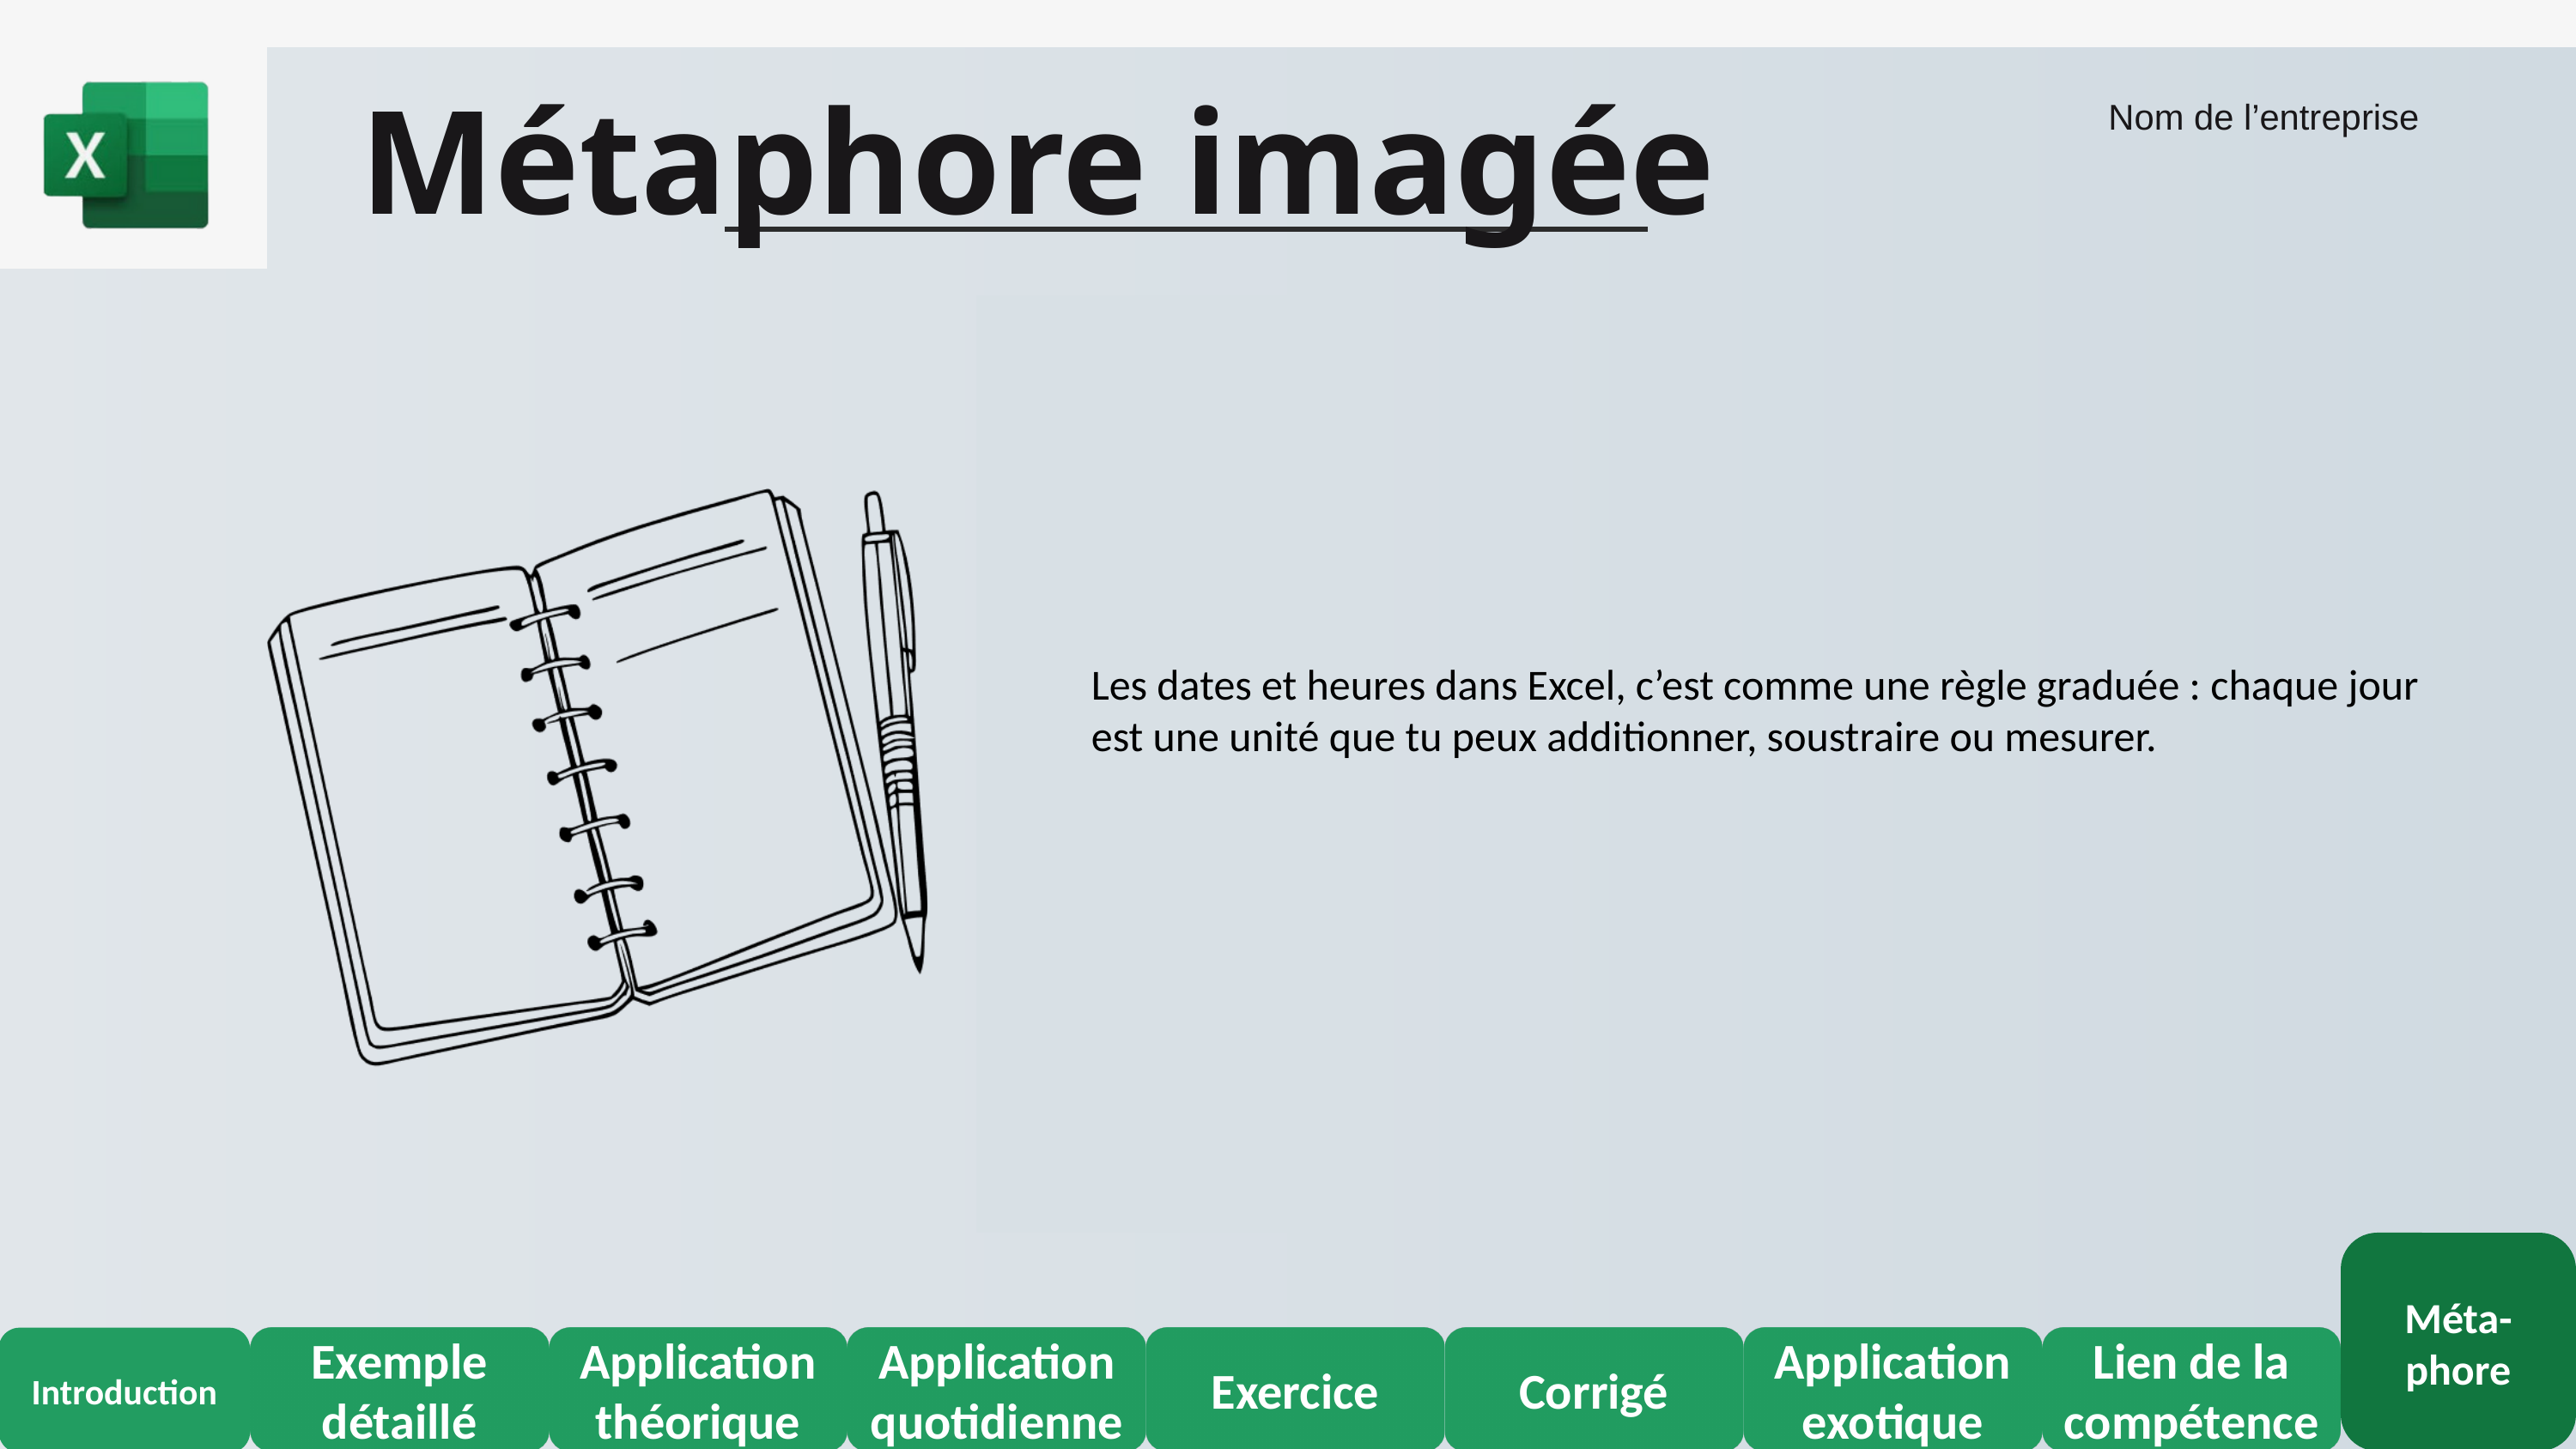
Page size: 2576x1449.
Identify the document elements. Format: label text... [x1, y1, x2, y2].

text_box Application théorique [549, 1327, 847, 1449]
text_box [267, 488, 928, 1069]
text_box Les dates et heures dans Excel, c’est comme une règle graduée : chaque jour est une unité que tu peux additionner, soustraire ou mesurer. [1328, 657, 2457, 761]
text_box Métaphore imagée [1328, 71, 2133, 244]
text_box Lien de la compétence [2042, 1327, 2341, 1449]
text_box Exercice [1145, 1327, 1444, 1449]
text_box Introduction [0, 1327, 251, 1449]
text_box Méta- phore [2340, 1232, 2576, 1449]
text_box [0, 0, 268, 270]
text_box Métaphore imagée [360, 71, 1269, 244]
text_box Exemple détaillé [250, 1327, 549, 1449]
text_box Application exotique [1743, 1327, 2042, 1449]
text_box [976, 274, 1269, 1234]
text_box Corrigé [1444, 1327, 1743, 1449]
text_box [1274, 237, 1322, 1322]
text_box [1274, 0, 1322, 228]
text_box Application quotidienne [847, 1327, 1145, 1449]
text_box Nom de l’entreprise [2133, 94, 2576, 137]
